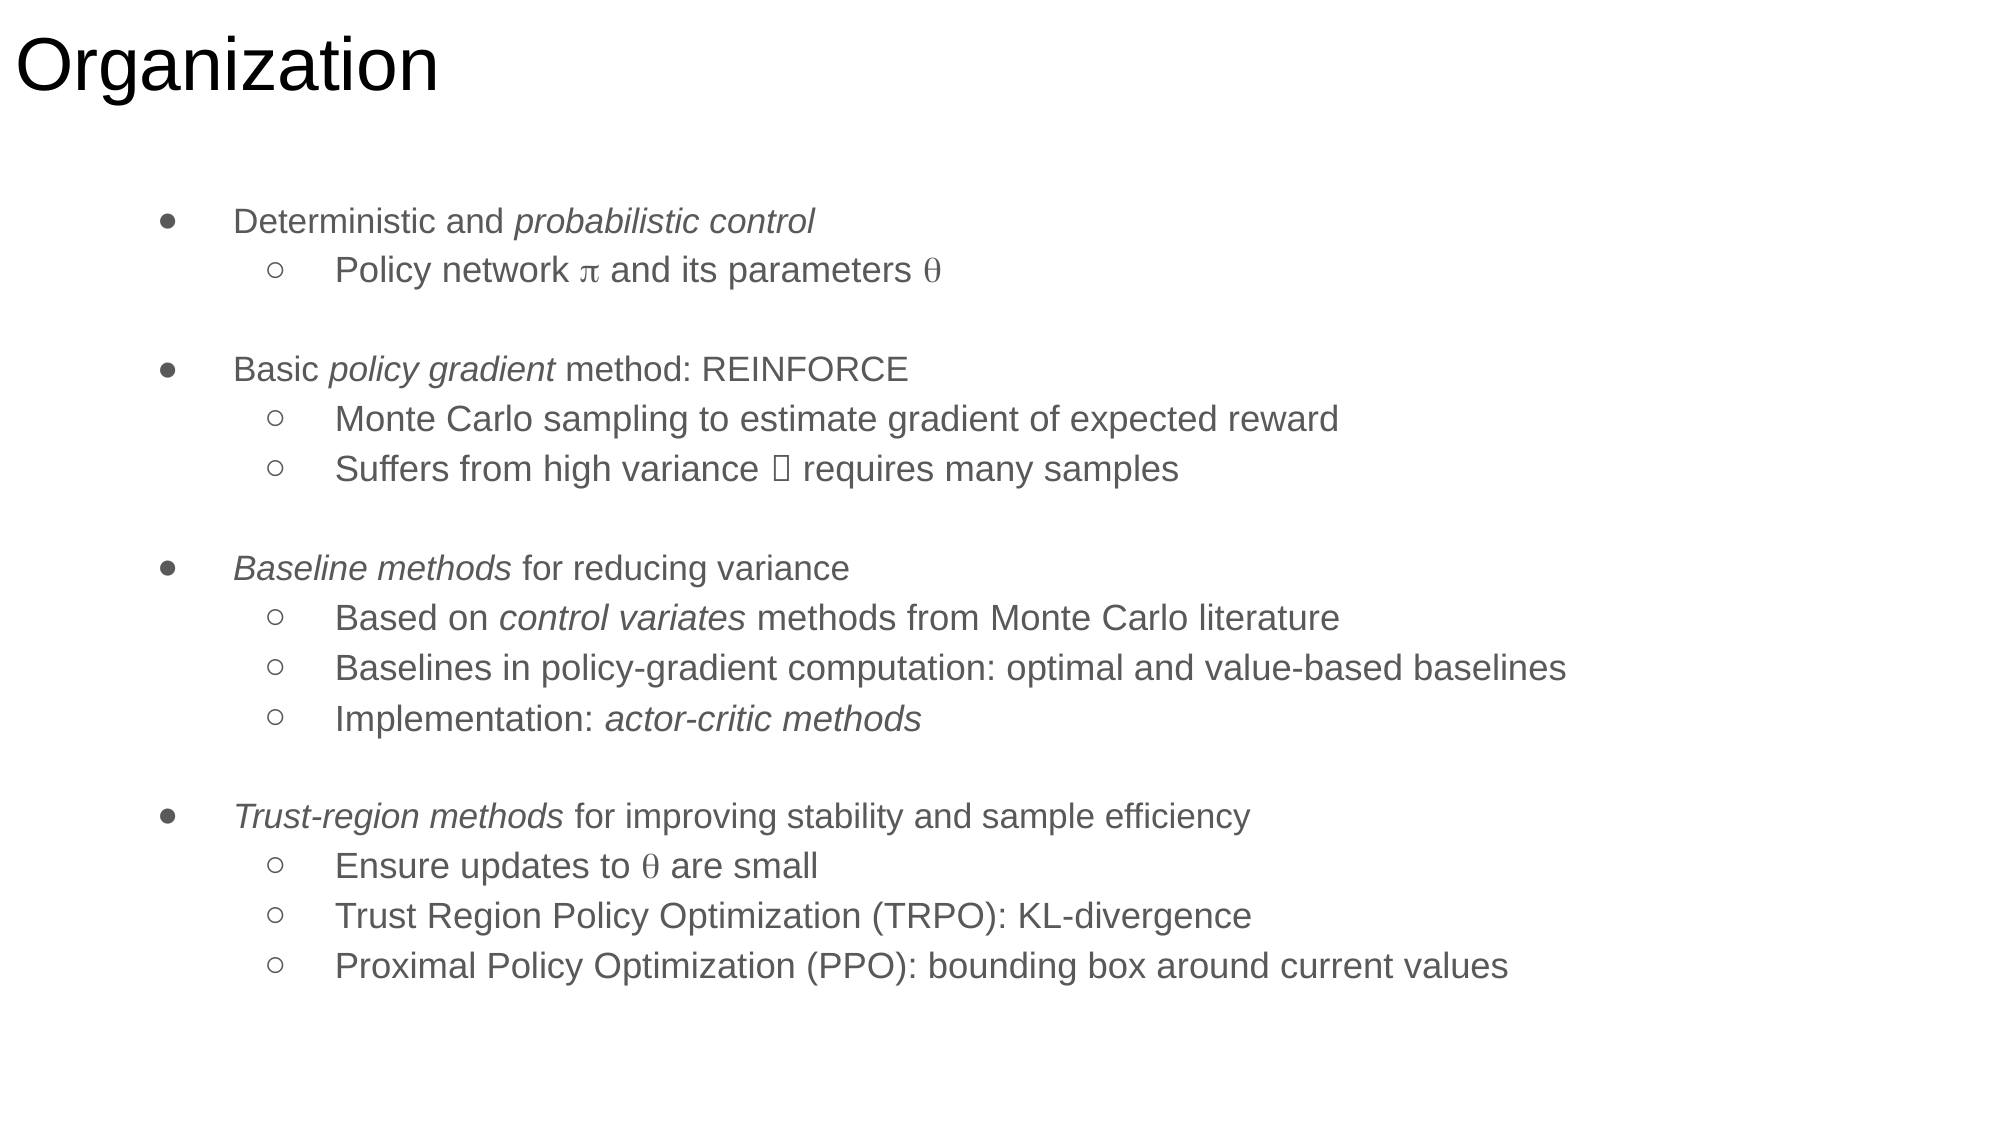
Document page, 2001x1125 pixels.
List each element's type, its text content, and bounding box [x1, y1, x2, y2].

title Organization [0, 0, 1294, 164]
text_box Deterministic and probabilistic control Policy network  and its parameters  Basic policy gradient method: REINFORCE Monte Carlo sampling to estimate gradient of expected reward Suffers from high variance  requires many samples Baseline methods for reducing variance Based on control variates methods from Monte Carlo literature Baselines in policy-gradient computation: optimal and value-based baselines Implementation: actor-critic methods Trust-region methods for improving stability and sample efficiency Ensure updates to  are small Trust Region Policy Optimization (TRPO): KL-divergence Proximal Policy Optimization (PPO): bounding box around current values [116, 176, 1650, 1003]
